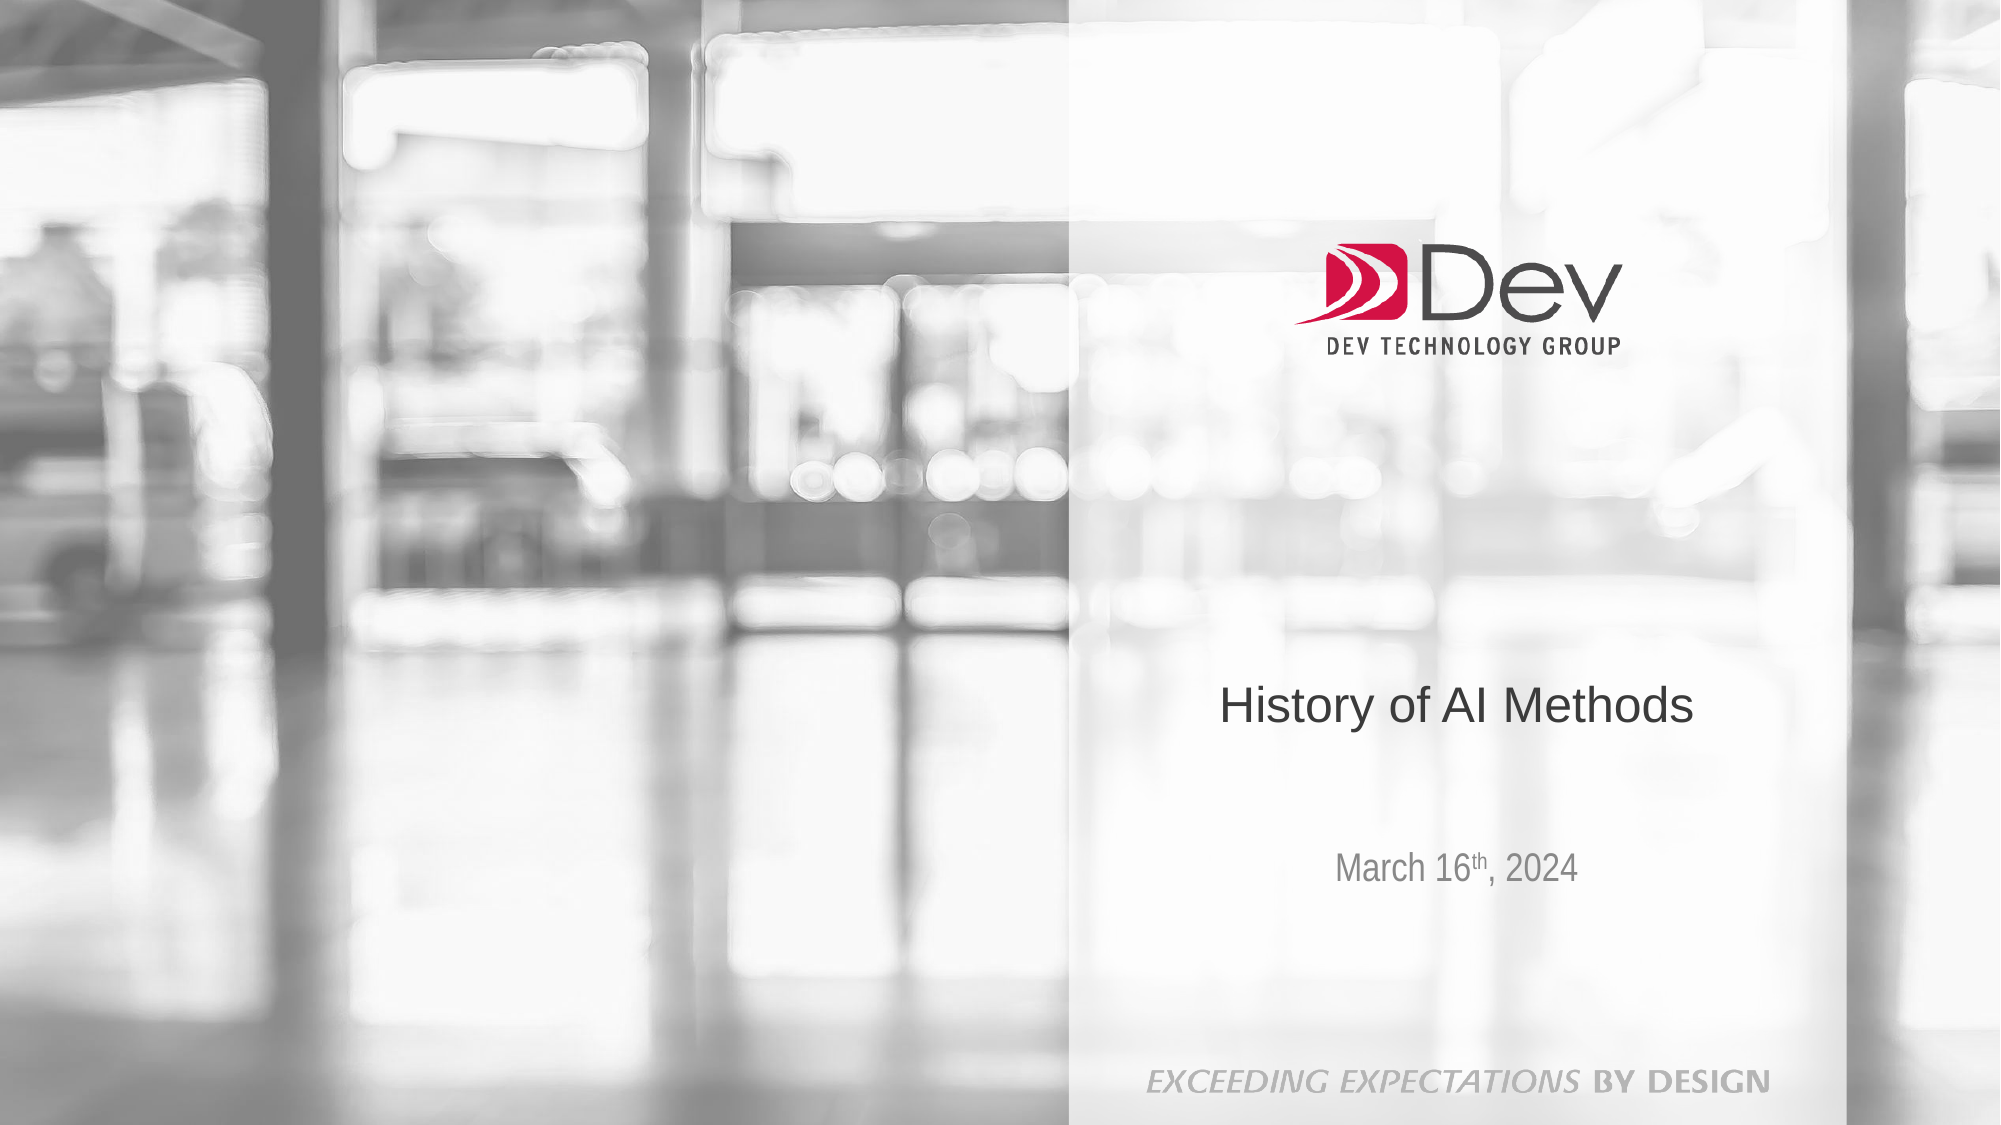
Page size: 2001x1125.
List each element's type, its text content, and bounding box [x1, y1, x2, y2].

picture [1294, 243, 1623, 355]
title History of AI Methods [1113, 664, 1800, 812]
picture [1146, 1069, 1769, 1093]
list March 16th, 2024 [1113, 833, 1800, 929]
picture [0, 0, 1068, 1125]
picture [1847, 0, 2000, 1125]
